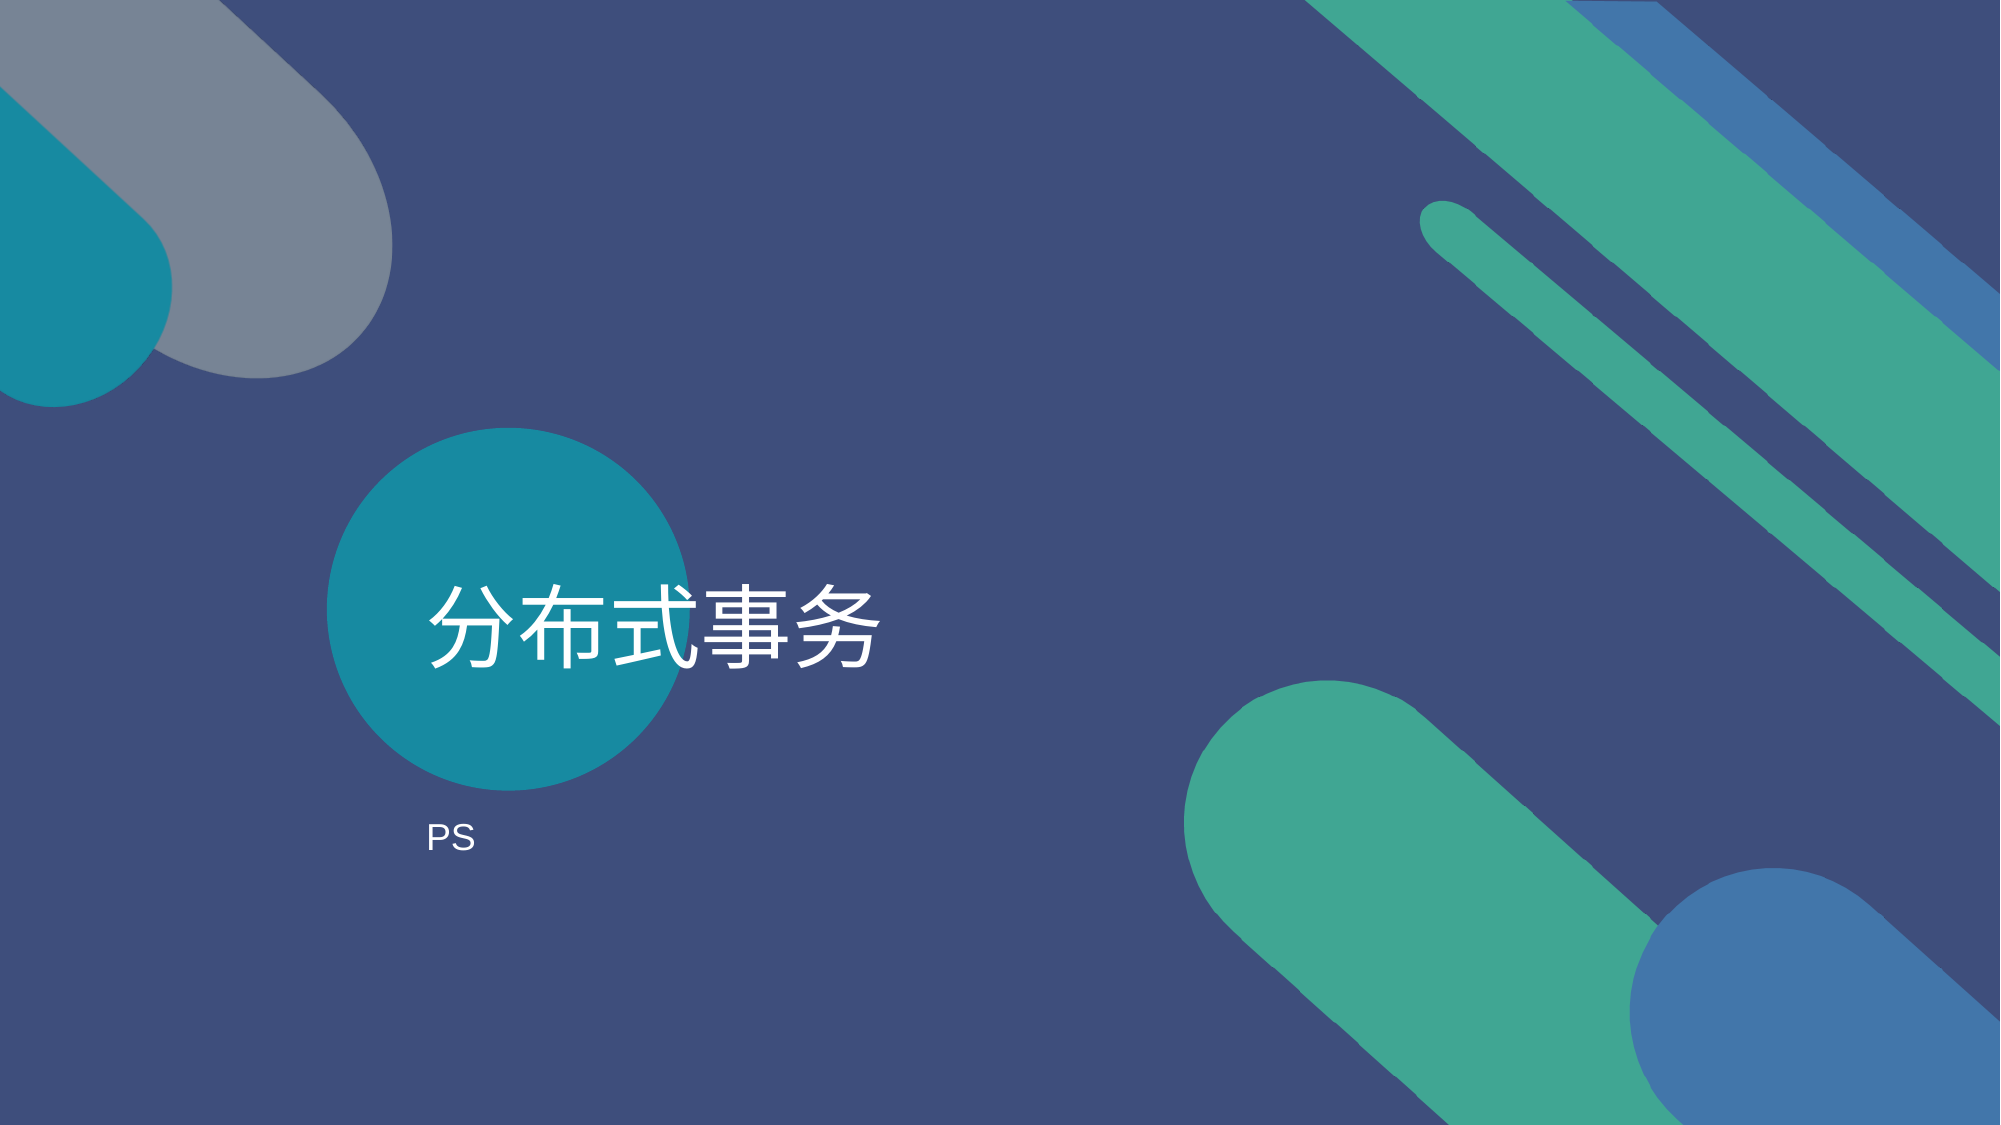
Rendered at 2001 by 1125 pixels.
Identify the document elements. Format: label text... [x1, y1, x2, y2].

title 分布式事务 [411, 456, 1240, 771]
picture [1183, 0, 2000, 1125]
picture [0, 0, 393, 408]
subtitle PS [411, 796, 1413, 909]
